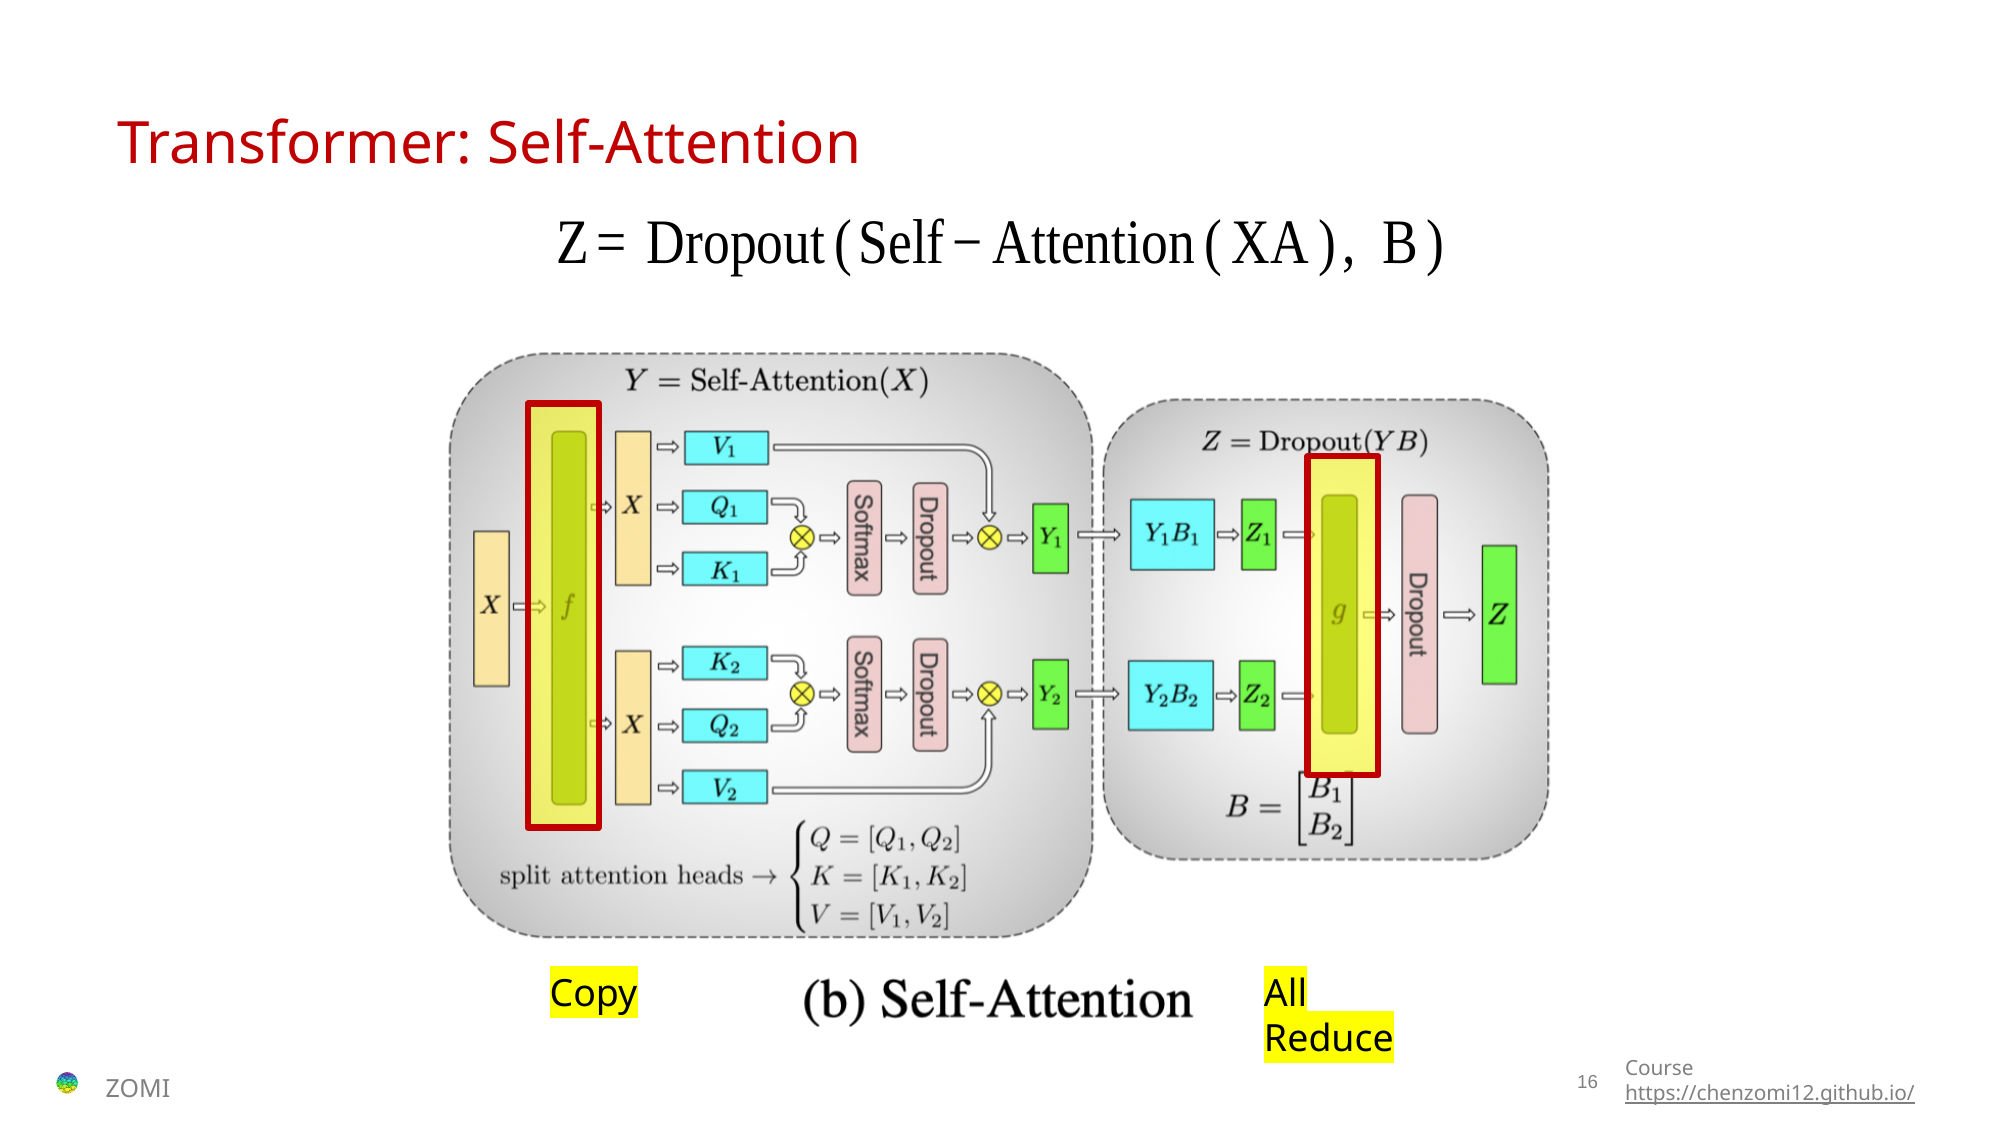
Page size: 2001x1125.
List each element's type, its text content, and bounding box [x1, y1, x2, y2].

picture [422, 337, 1578, 1027]
title Transformer: Self-Attention [102, 91, 1901, 189]
text_box All Reduce [1249, 1035, 1450, 1067]
picture [57, 1073, 77, 1093]
